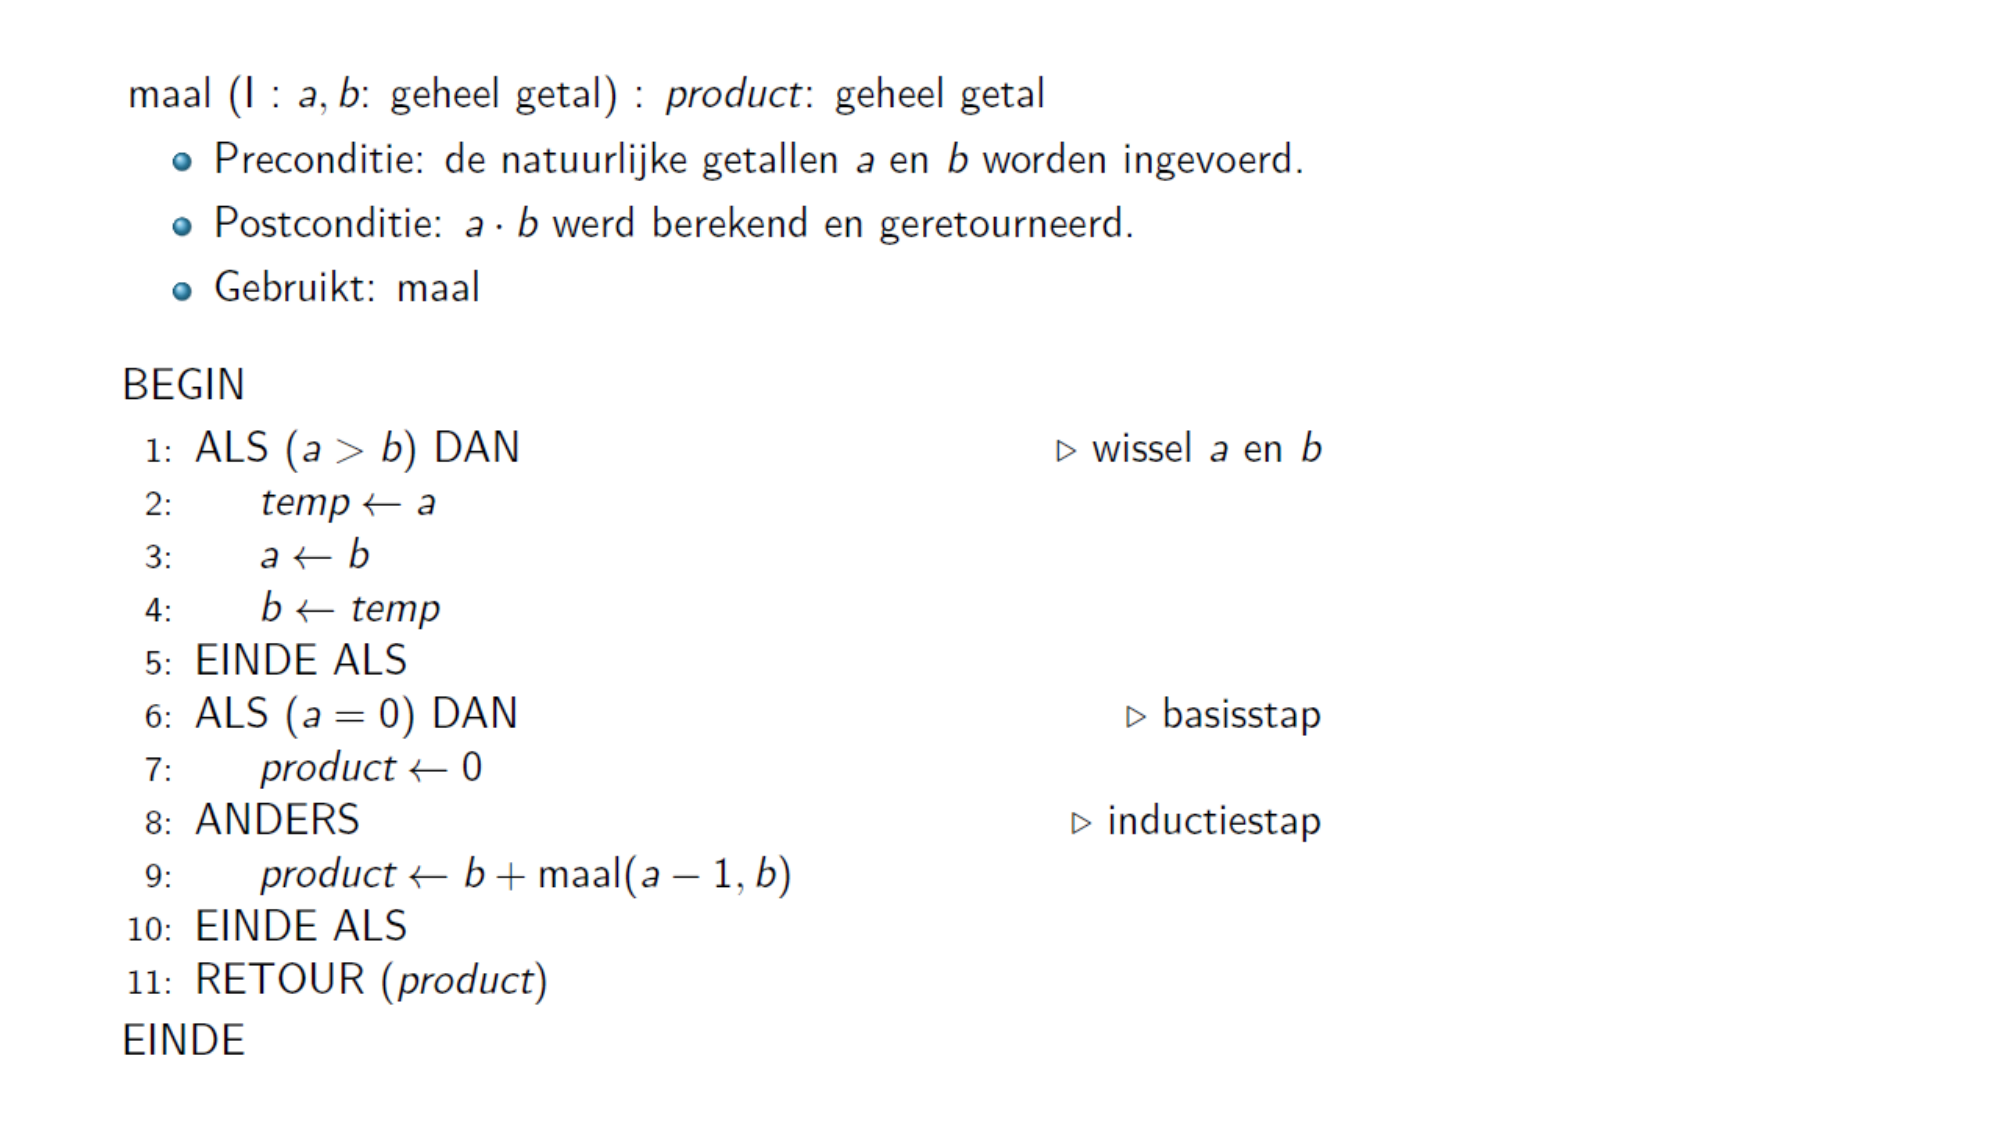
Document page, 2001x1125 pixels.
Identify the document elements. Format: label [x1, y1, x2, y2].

picture [112, 45, 1338, 329]
picture [112, 351, 1344, 1080]
